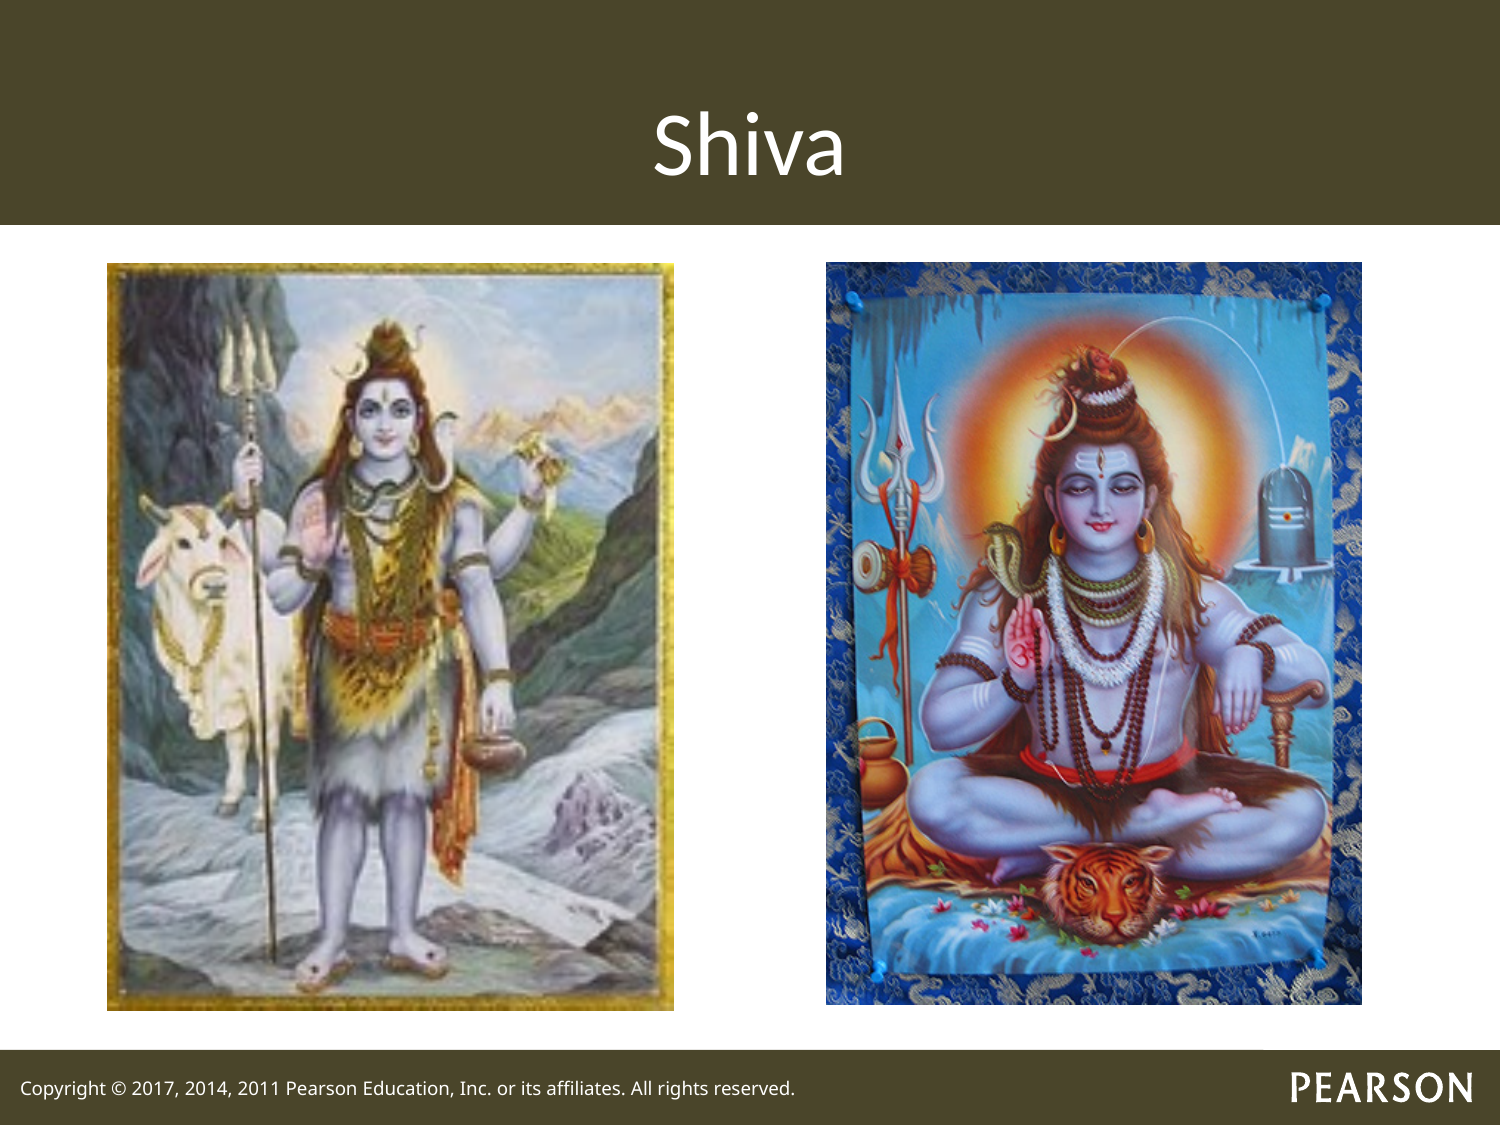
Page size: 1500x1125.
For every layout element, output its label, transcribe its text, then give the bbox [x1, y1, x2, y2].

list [107, 263, 674, 1011]
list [825, 262, 1362, 1006]
title Shiva [75, 45, 1425, 233]
